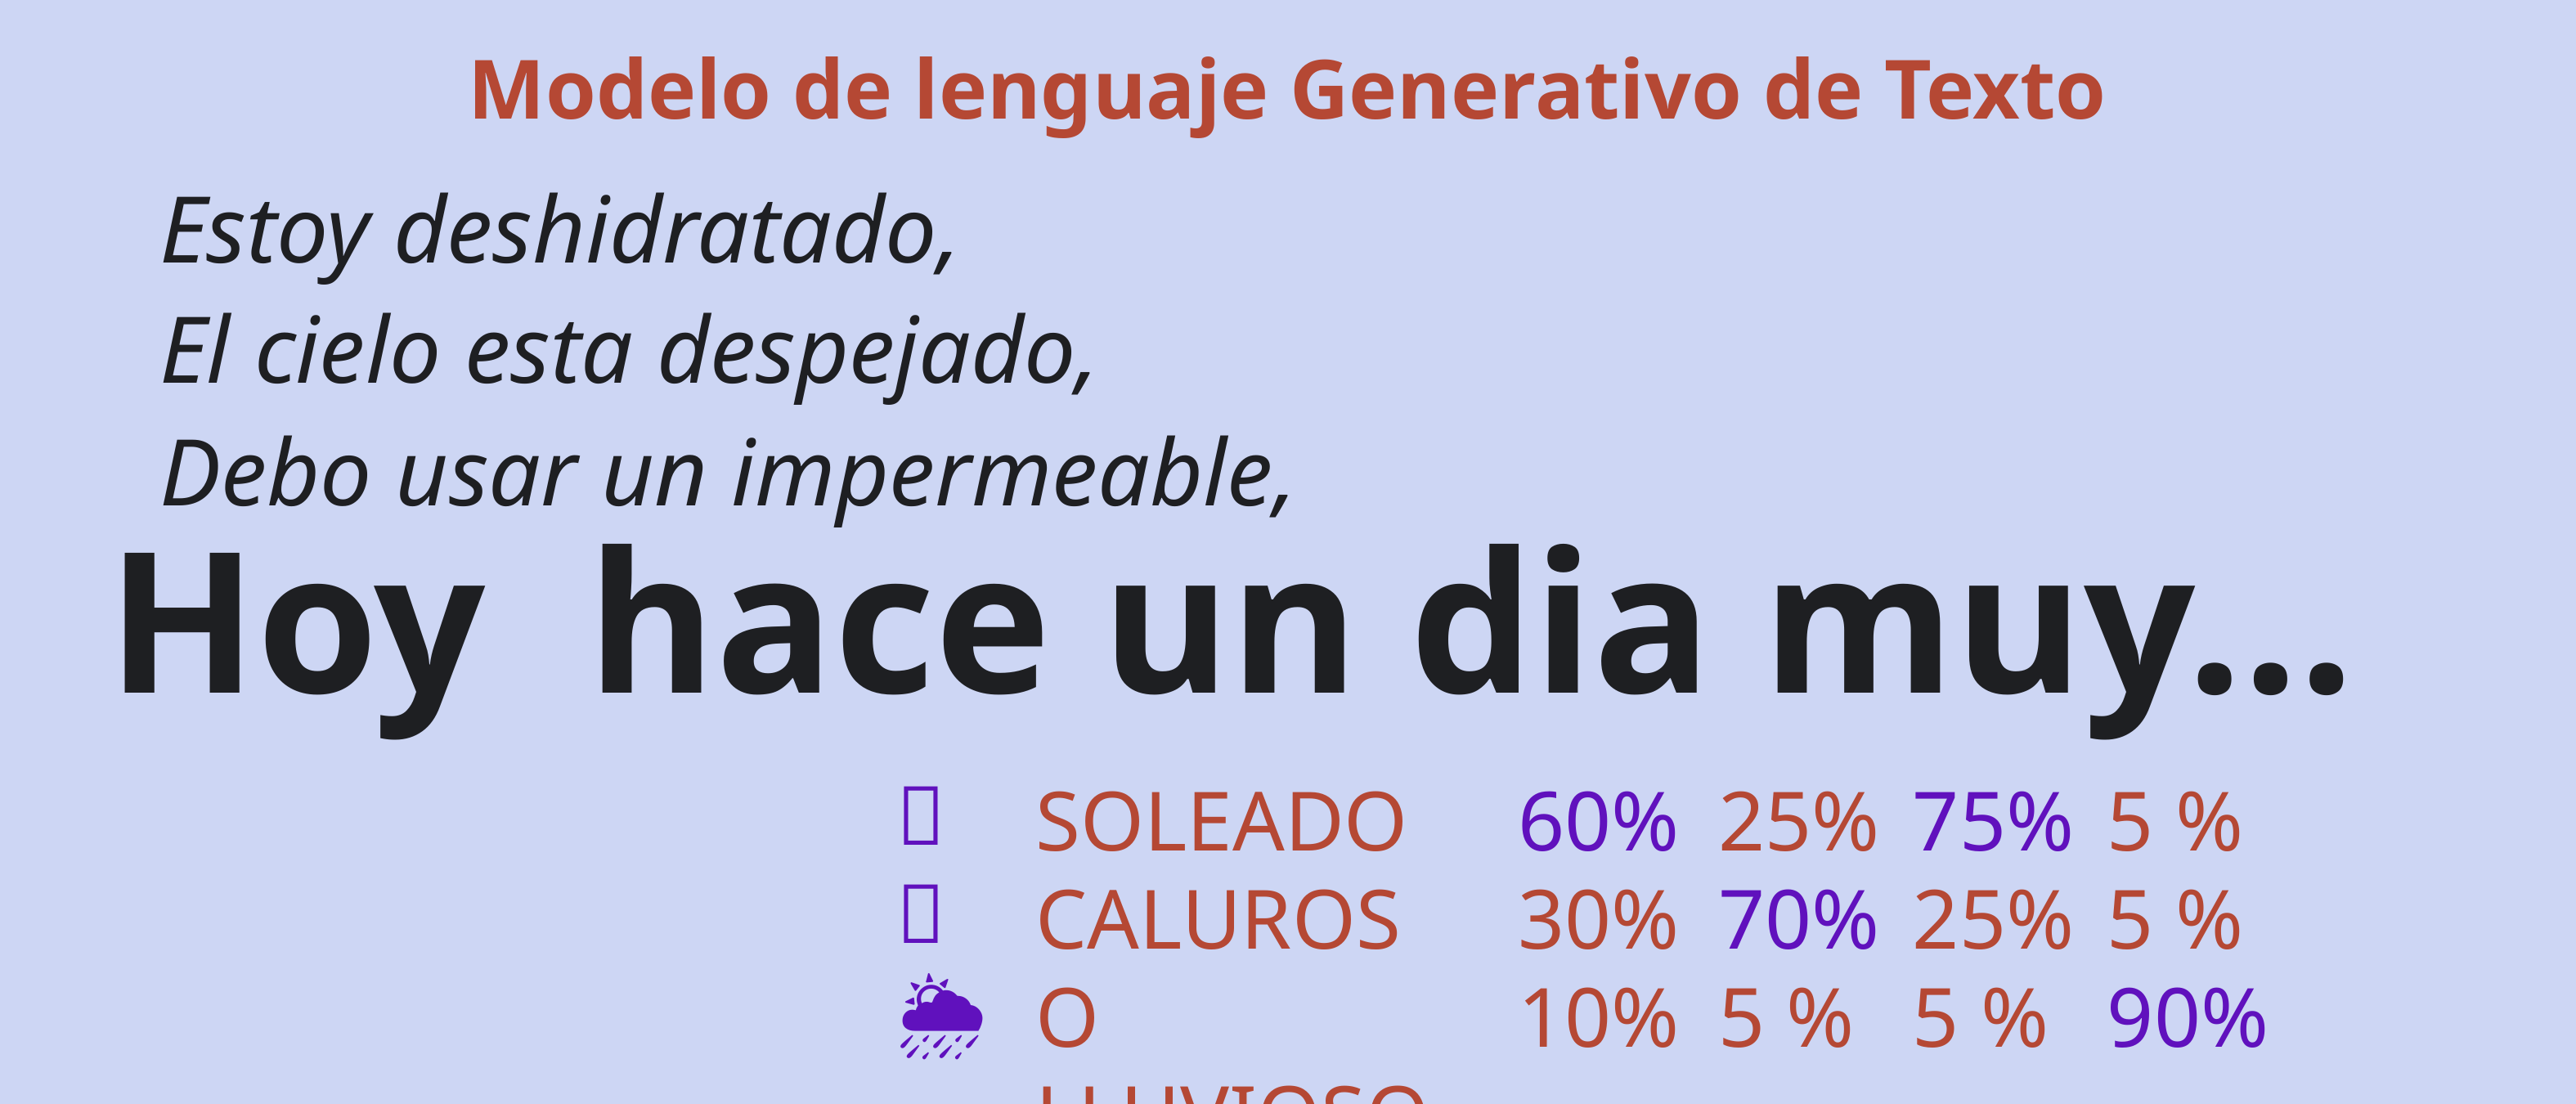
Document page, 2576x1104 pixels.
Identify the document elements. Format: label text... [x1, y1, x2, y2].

text_box Hoy hace un dia muy… [33, 491, 2429, 738]
text_box 🌄 🌞 🌦 [884, 757, 1110, 1064]
text_box 75% 25% 5 % [1901, 763, 2095, 1070]
text_box SOLEADO CALUROSO LLUVIOSO [1023, 763, 1467, 1104]
text_box Debo usar un impermeable, [147, 407, 2542, 531]
text_box 25% 70% 5 % [1756, 763, 1901, 1070]
text_box El cielo esta despejado, [147, 285, 2542, 407]
text_box 5 % 5 % 90% [2095, 763, 2321, 1070]
text_box Modelo de lenguaje Generativo de Texto [90, 30, 2486, 141]
text_box 60% 30% 10% [1506, 763, 1756, 1070]
text_box Estoy deshidratado, [147, 164, 2542, 285]
